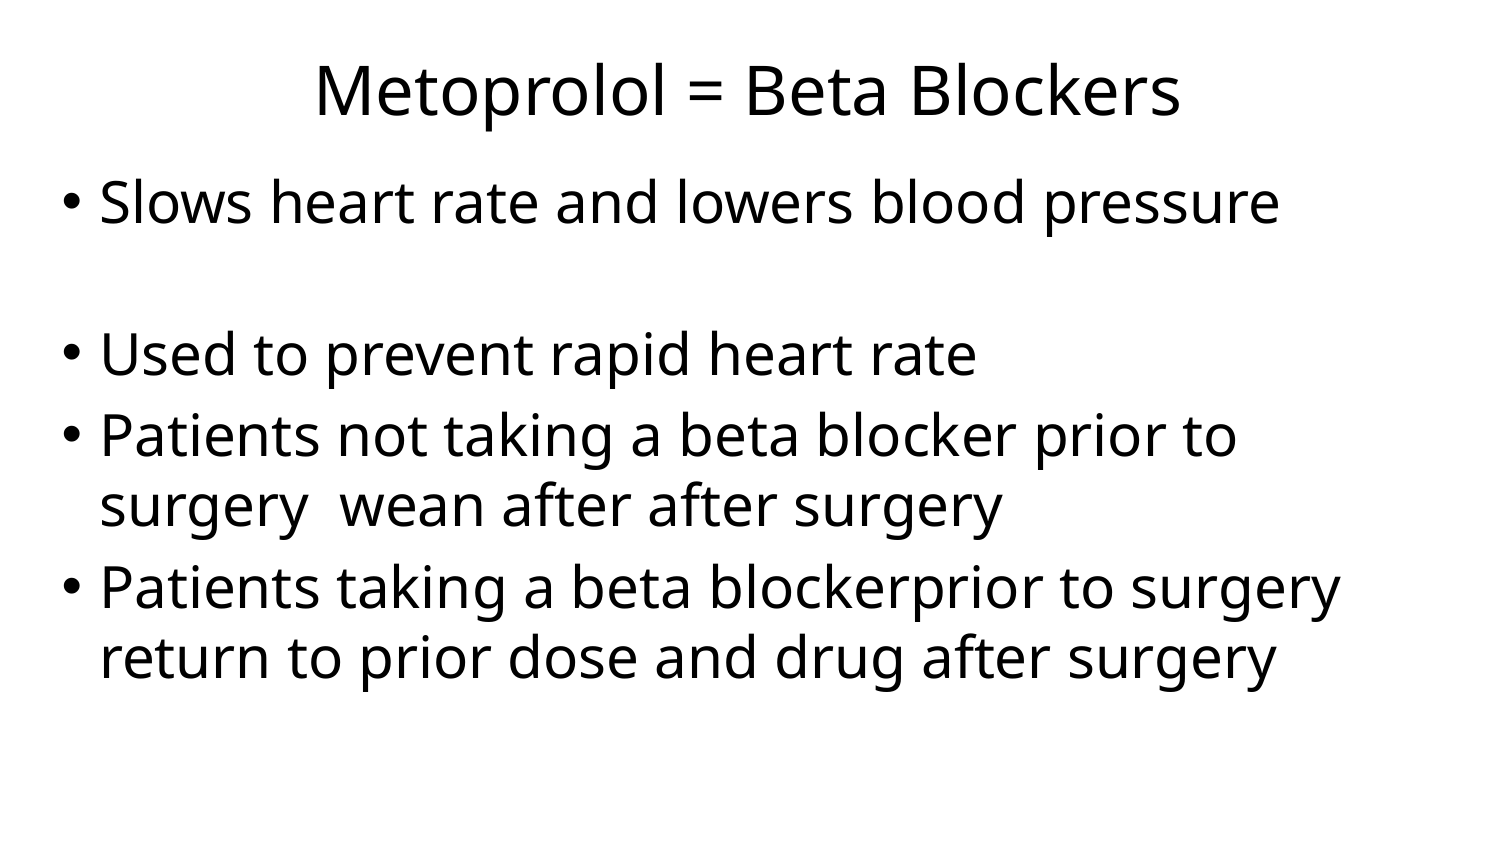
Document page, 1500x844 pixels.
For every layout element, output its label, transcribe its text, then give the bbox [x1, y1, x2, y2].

title Metoprolol = Beta Blockers [46, 33, 1450, 143]
